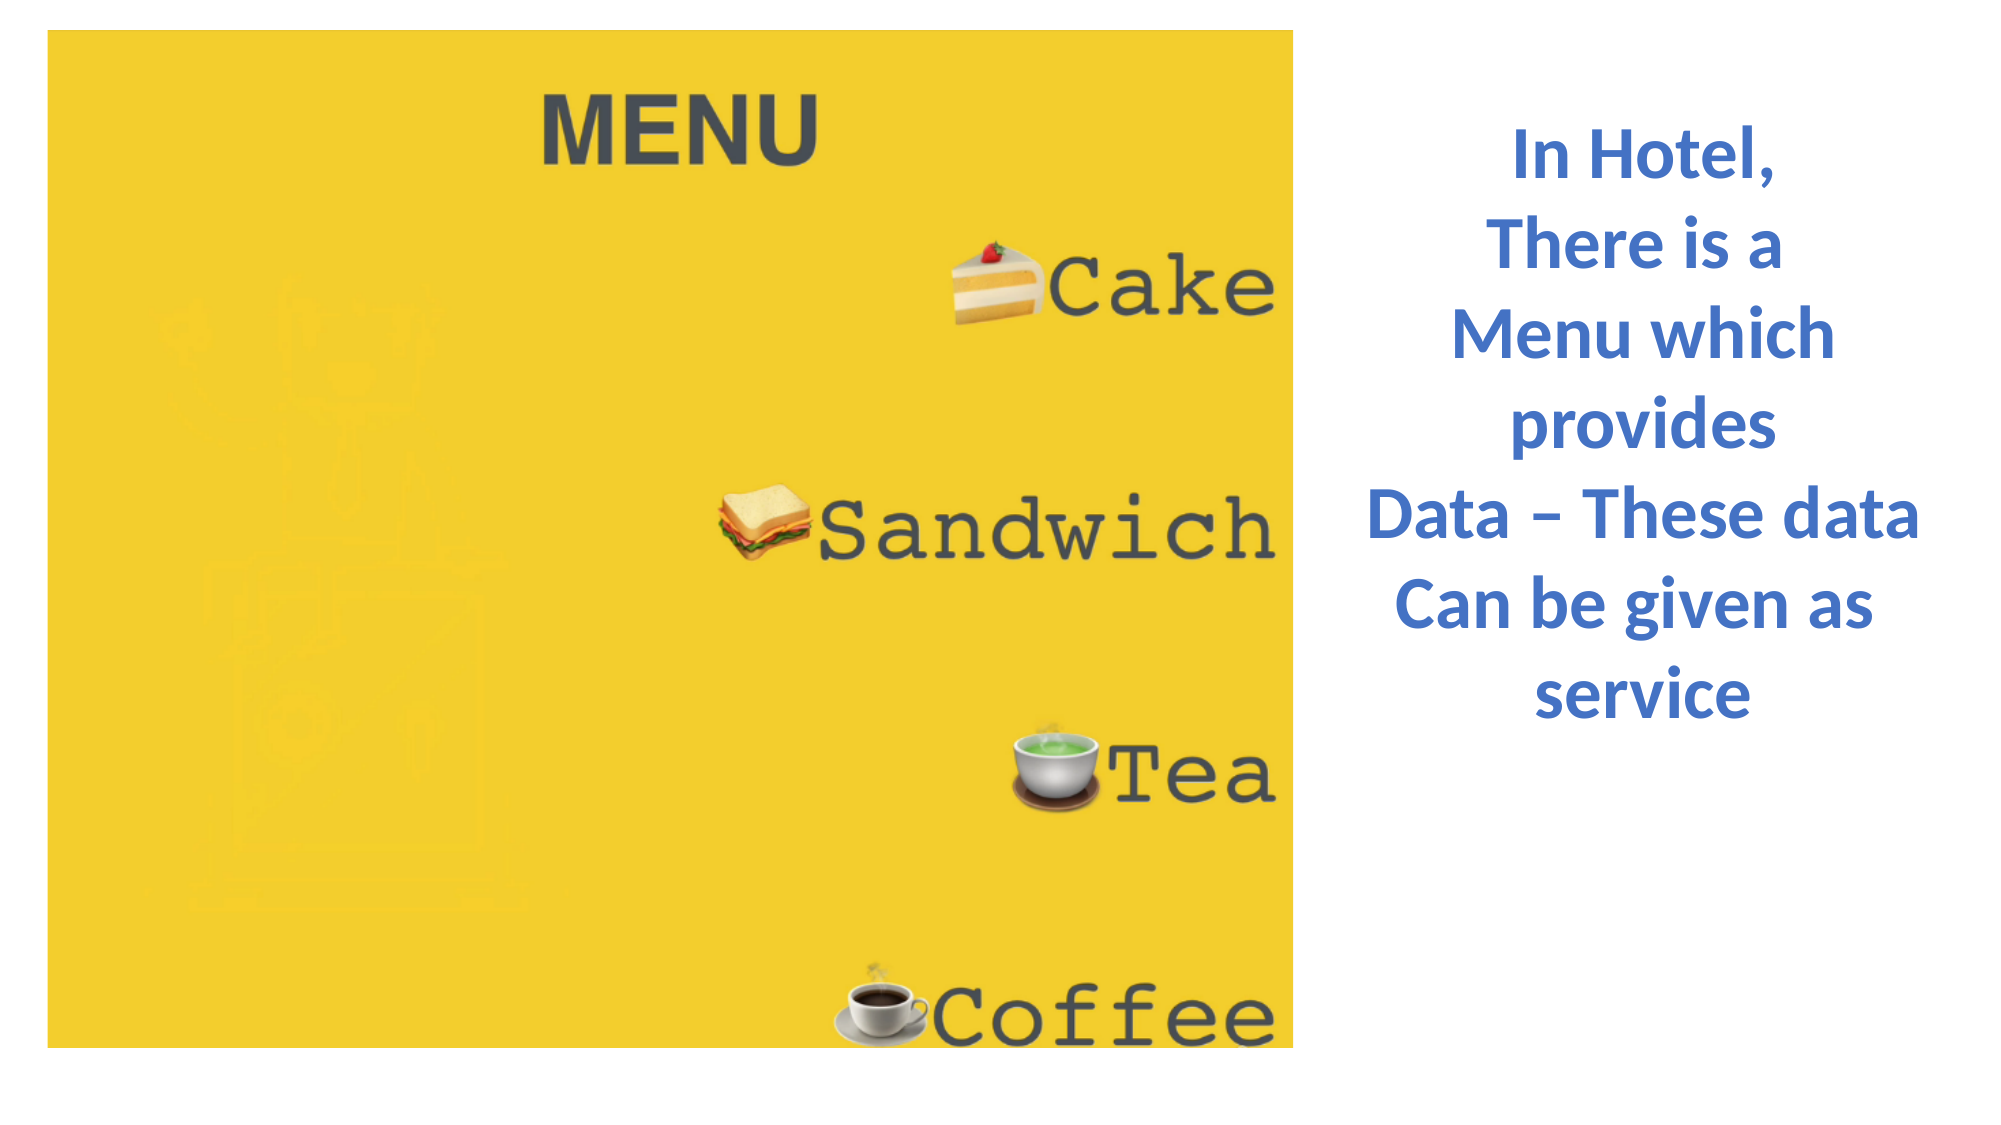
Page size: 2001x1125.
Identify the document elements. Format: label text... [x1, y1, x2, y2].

picture [47, 30, 1294, 1048]
text_box In Hotel, There is a Menu which provides Data – These data Can be given as service [1342, 96, 1946, 742]
